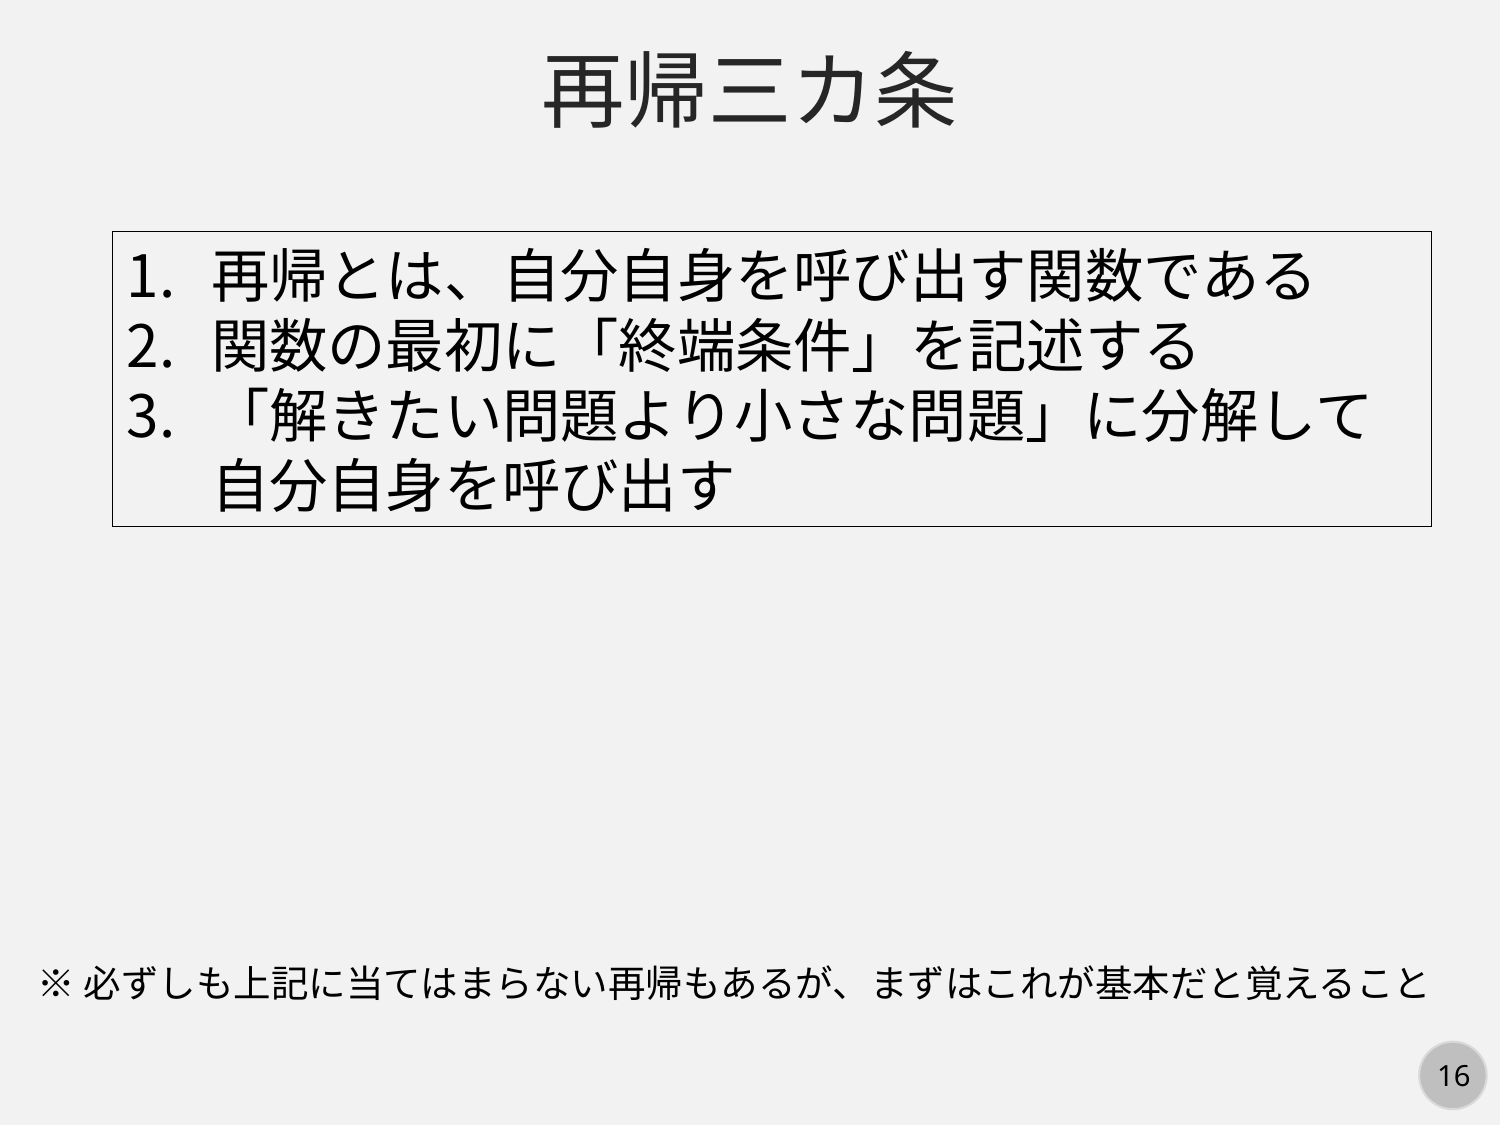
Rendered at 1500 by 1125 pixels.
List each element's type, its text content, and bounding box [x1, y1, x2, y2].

text_box ※必ずしも上記に当てはまらない再帰もあるが、まずはこれが基本だと覚えること [22, 952, 1447, 1012]
text_box 再帰とは、自分自身を呼び出す関数である 関数の最初に「終端条件」を記述する 「解きたい問題より小さな問題」に分解して自分自身を呼び出す [112, 231, 1432, 527]
list 再帰三カ条 [0, 31, 1500, 155]
